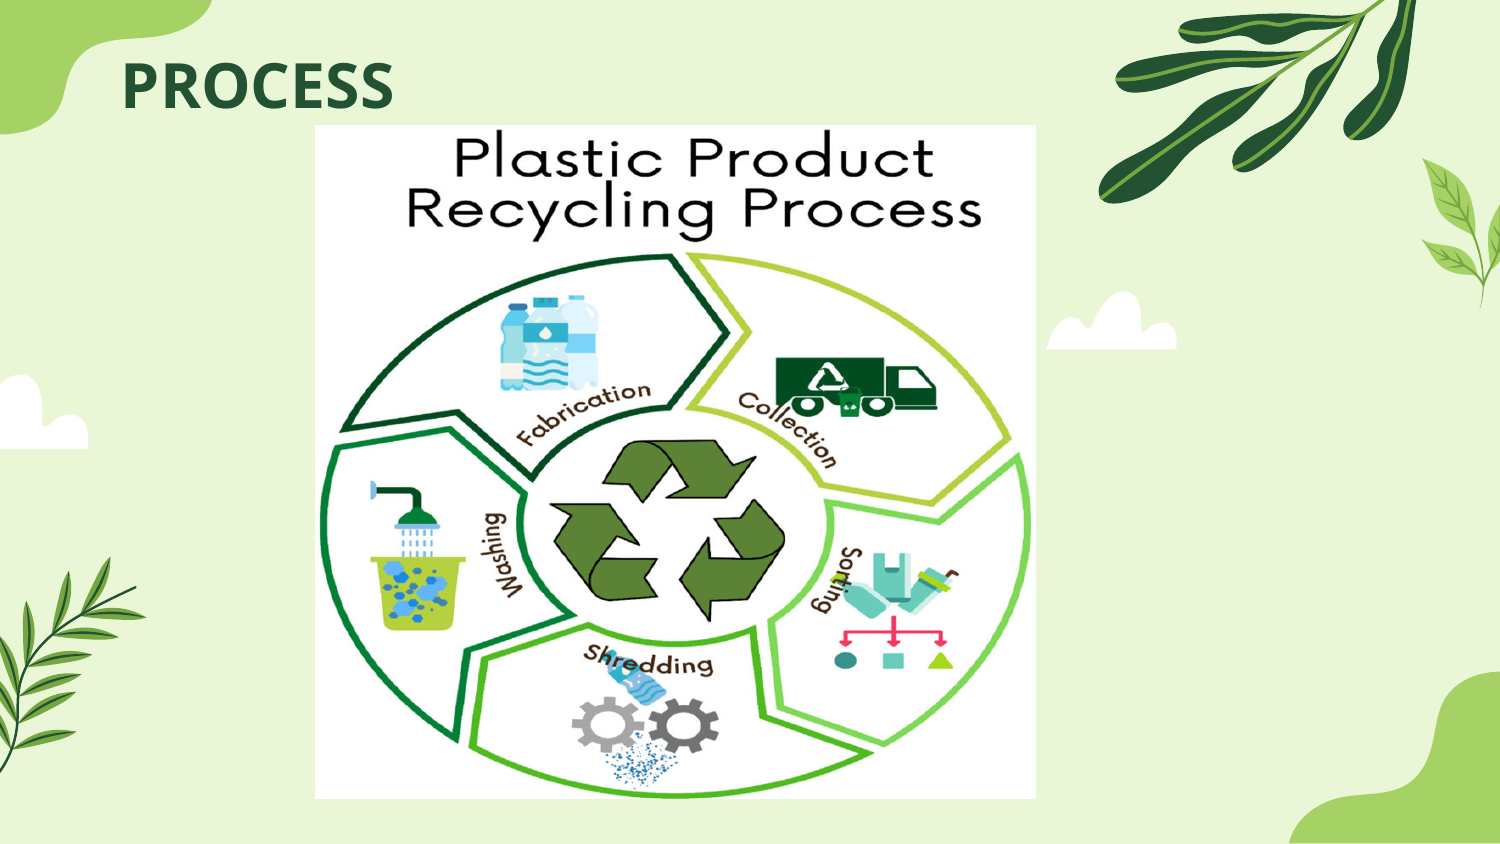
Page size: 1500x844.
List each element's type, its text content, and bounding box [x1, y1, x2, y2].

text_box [1168, 0, 1382, 282]
title PROCESS [105, 31, 1163, 126]
picture [314, 125, 1037, 799]
text_box [1046, 291, 1177, 350]
